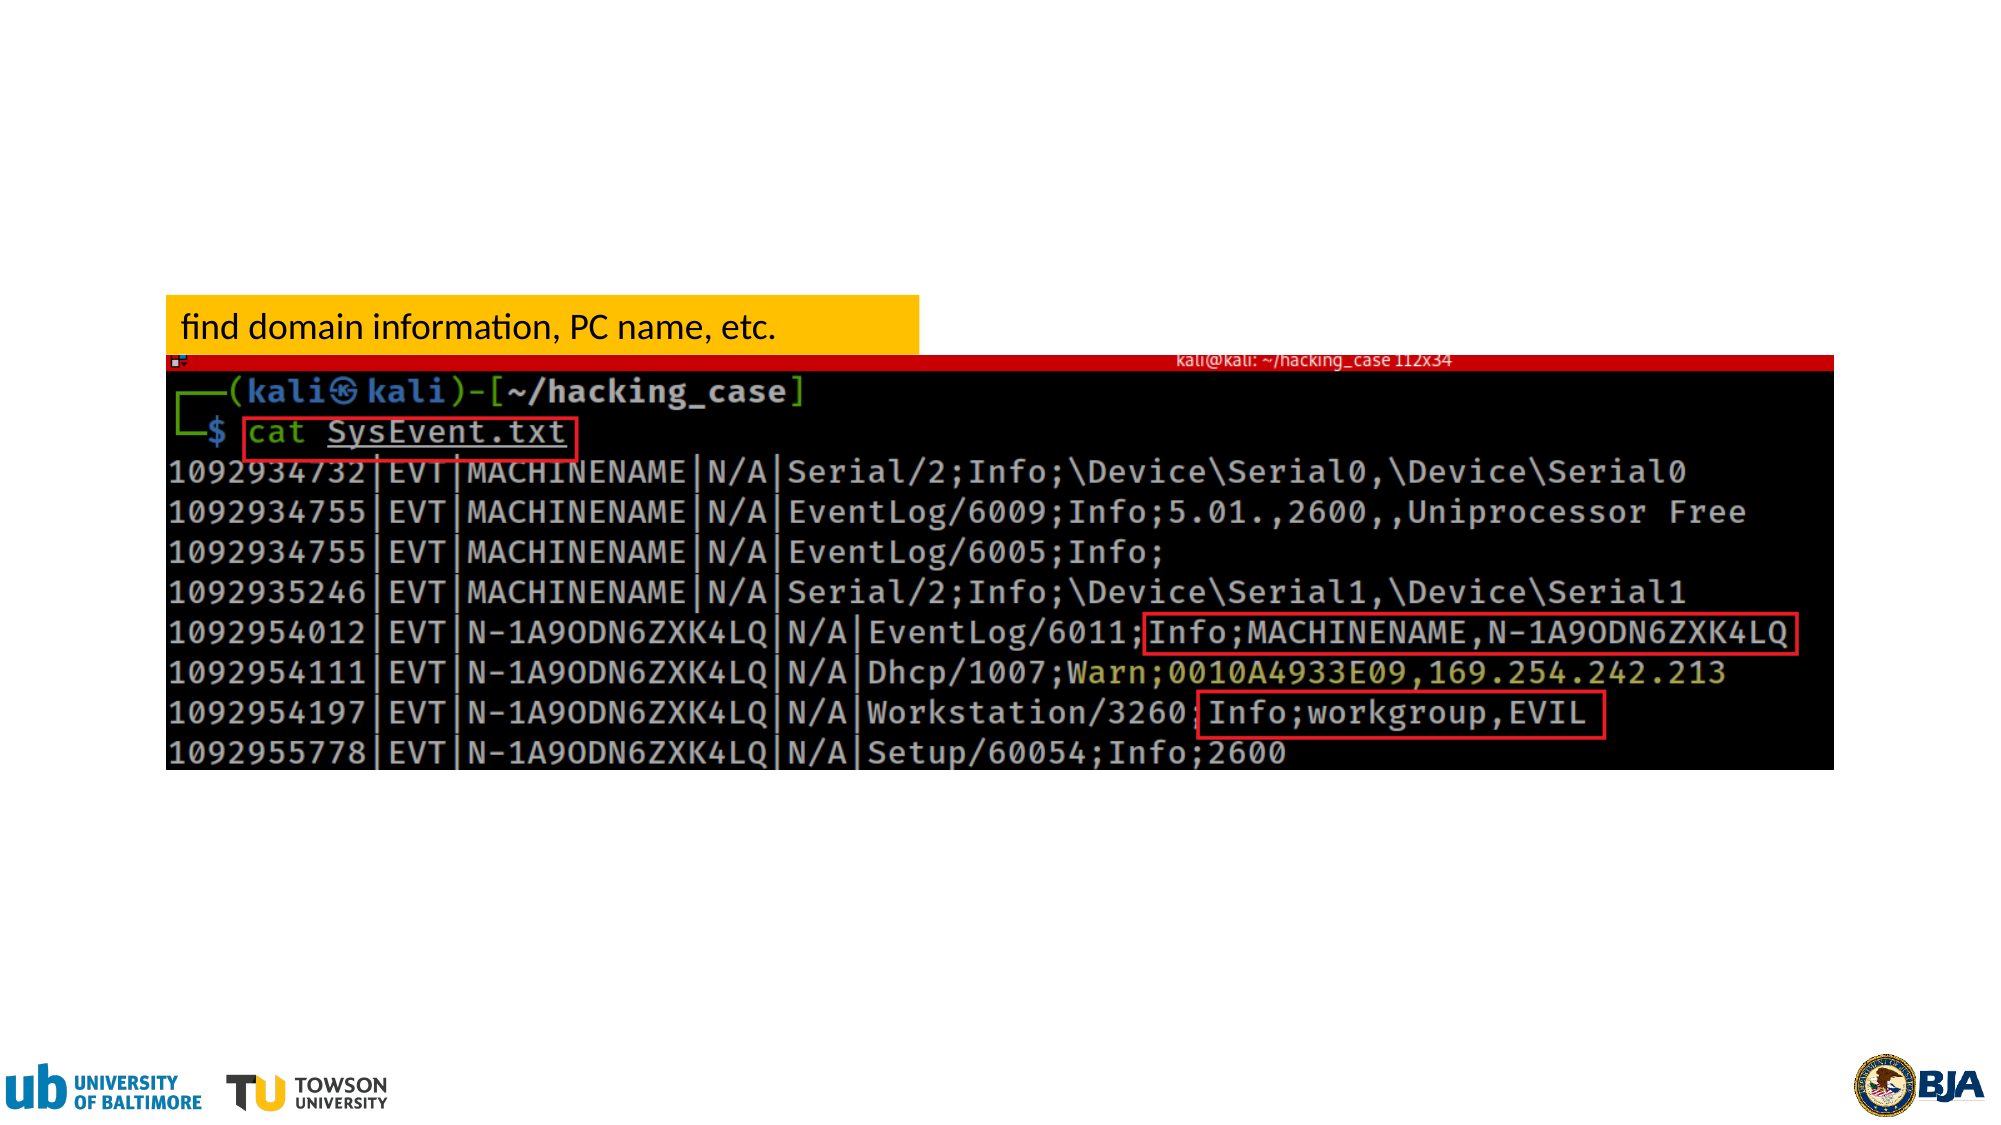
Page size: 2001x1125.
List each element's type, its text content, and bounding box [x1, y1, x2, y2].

text_box find domain information, PC name, etc. [166, 294, 920, 355]
picture [166, 355, 1834, 770]
picture [0, 1031, 407, 1125]
picture [1854, 1054, 1986, 1117]
